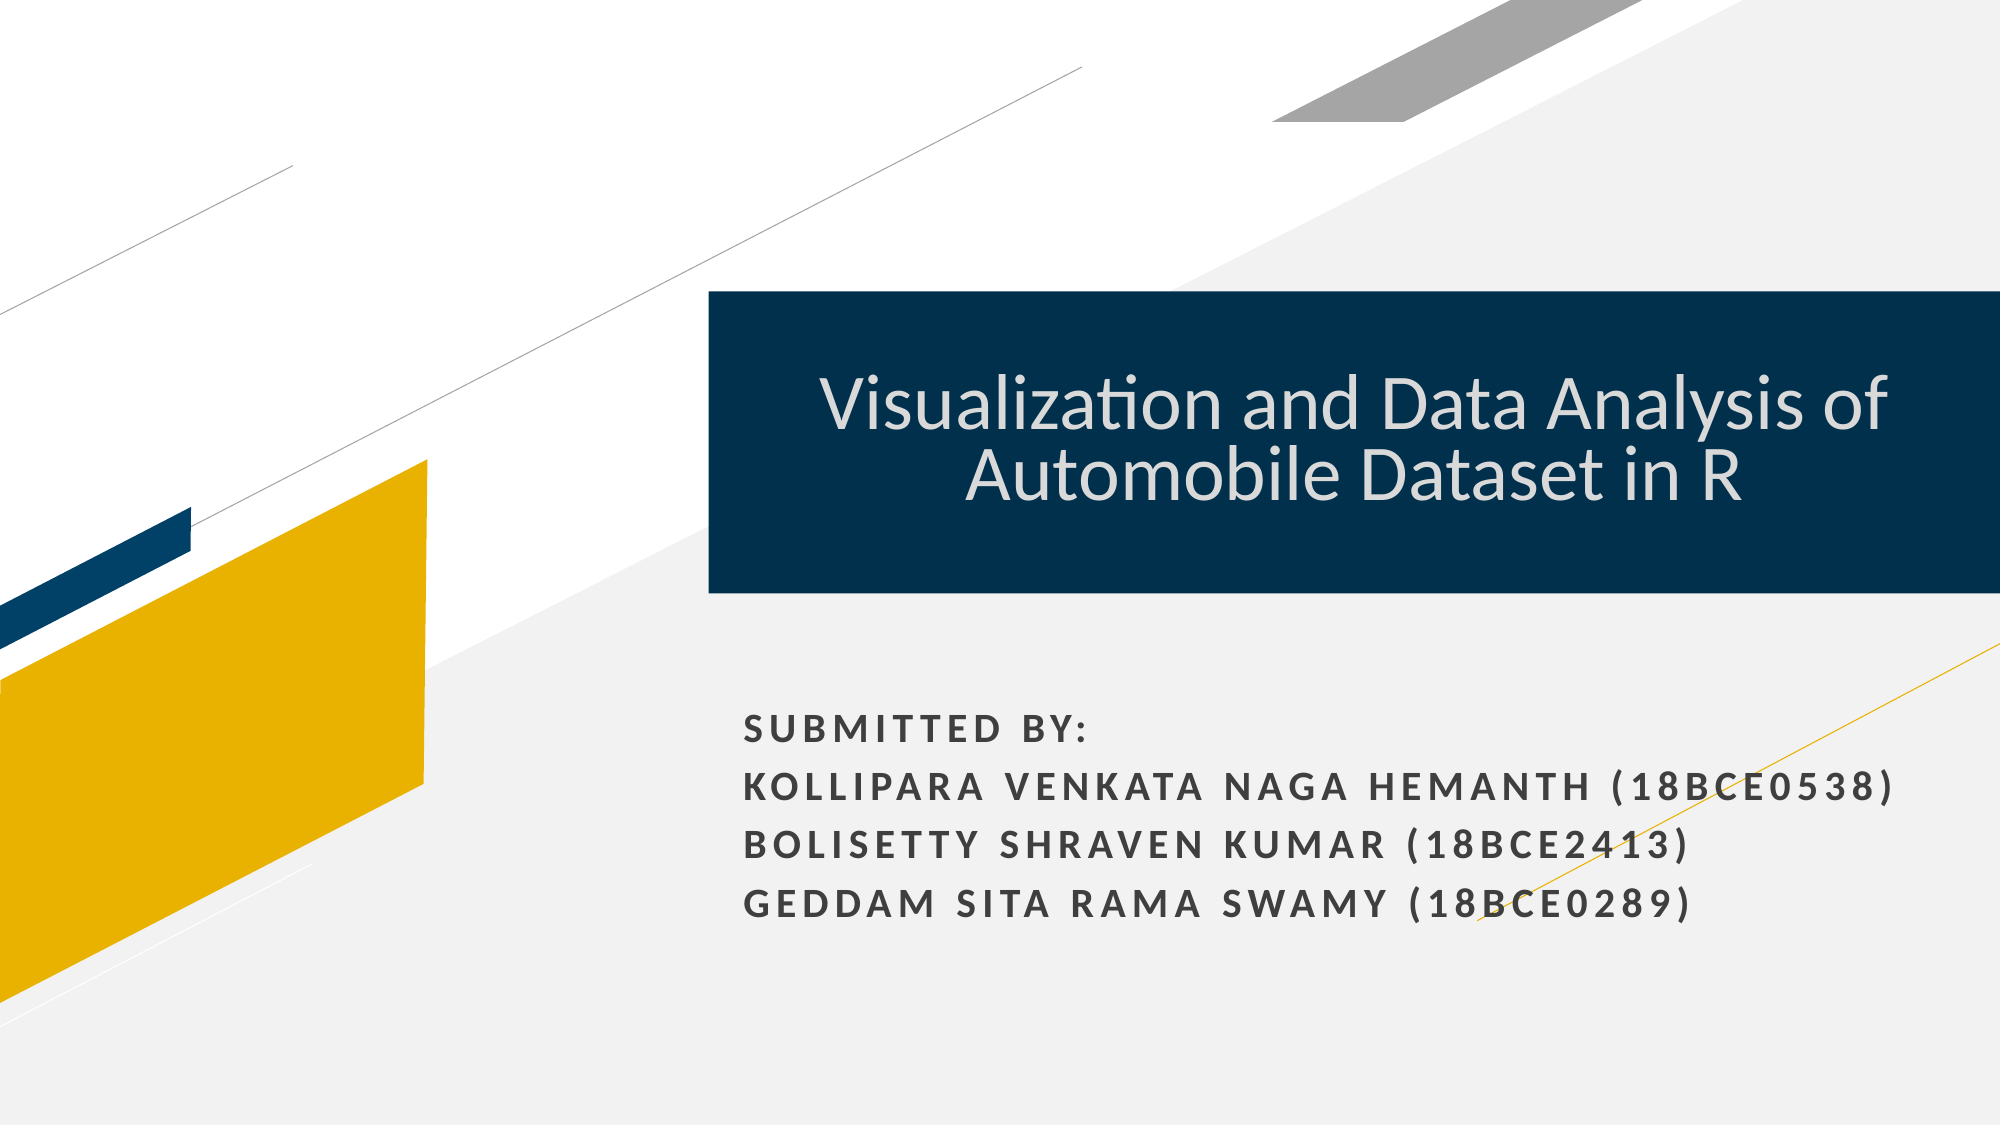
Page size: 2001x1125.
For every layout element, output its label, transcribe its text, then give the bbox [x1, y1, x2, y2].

list SUBMITTED BY: KOLLIPARA VENKATA NAGA HEMANTH (18BCE0538) BOLISETTY SHRAVEN KUMAR (18BCE2413) GEDDAM SITA RAMA SWAMY (18BCE0289) [728, 704, 2000, 1053]
title Visualization and Data Analysis of Automobile Dataset in R [708, 291, 2000, 594]
